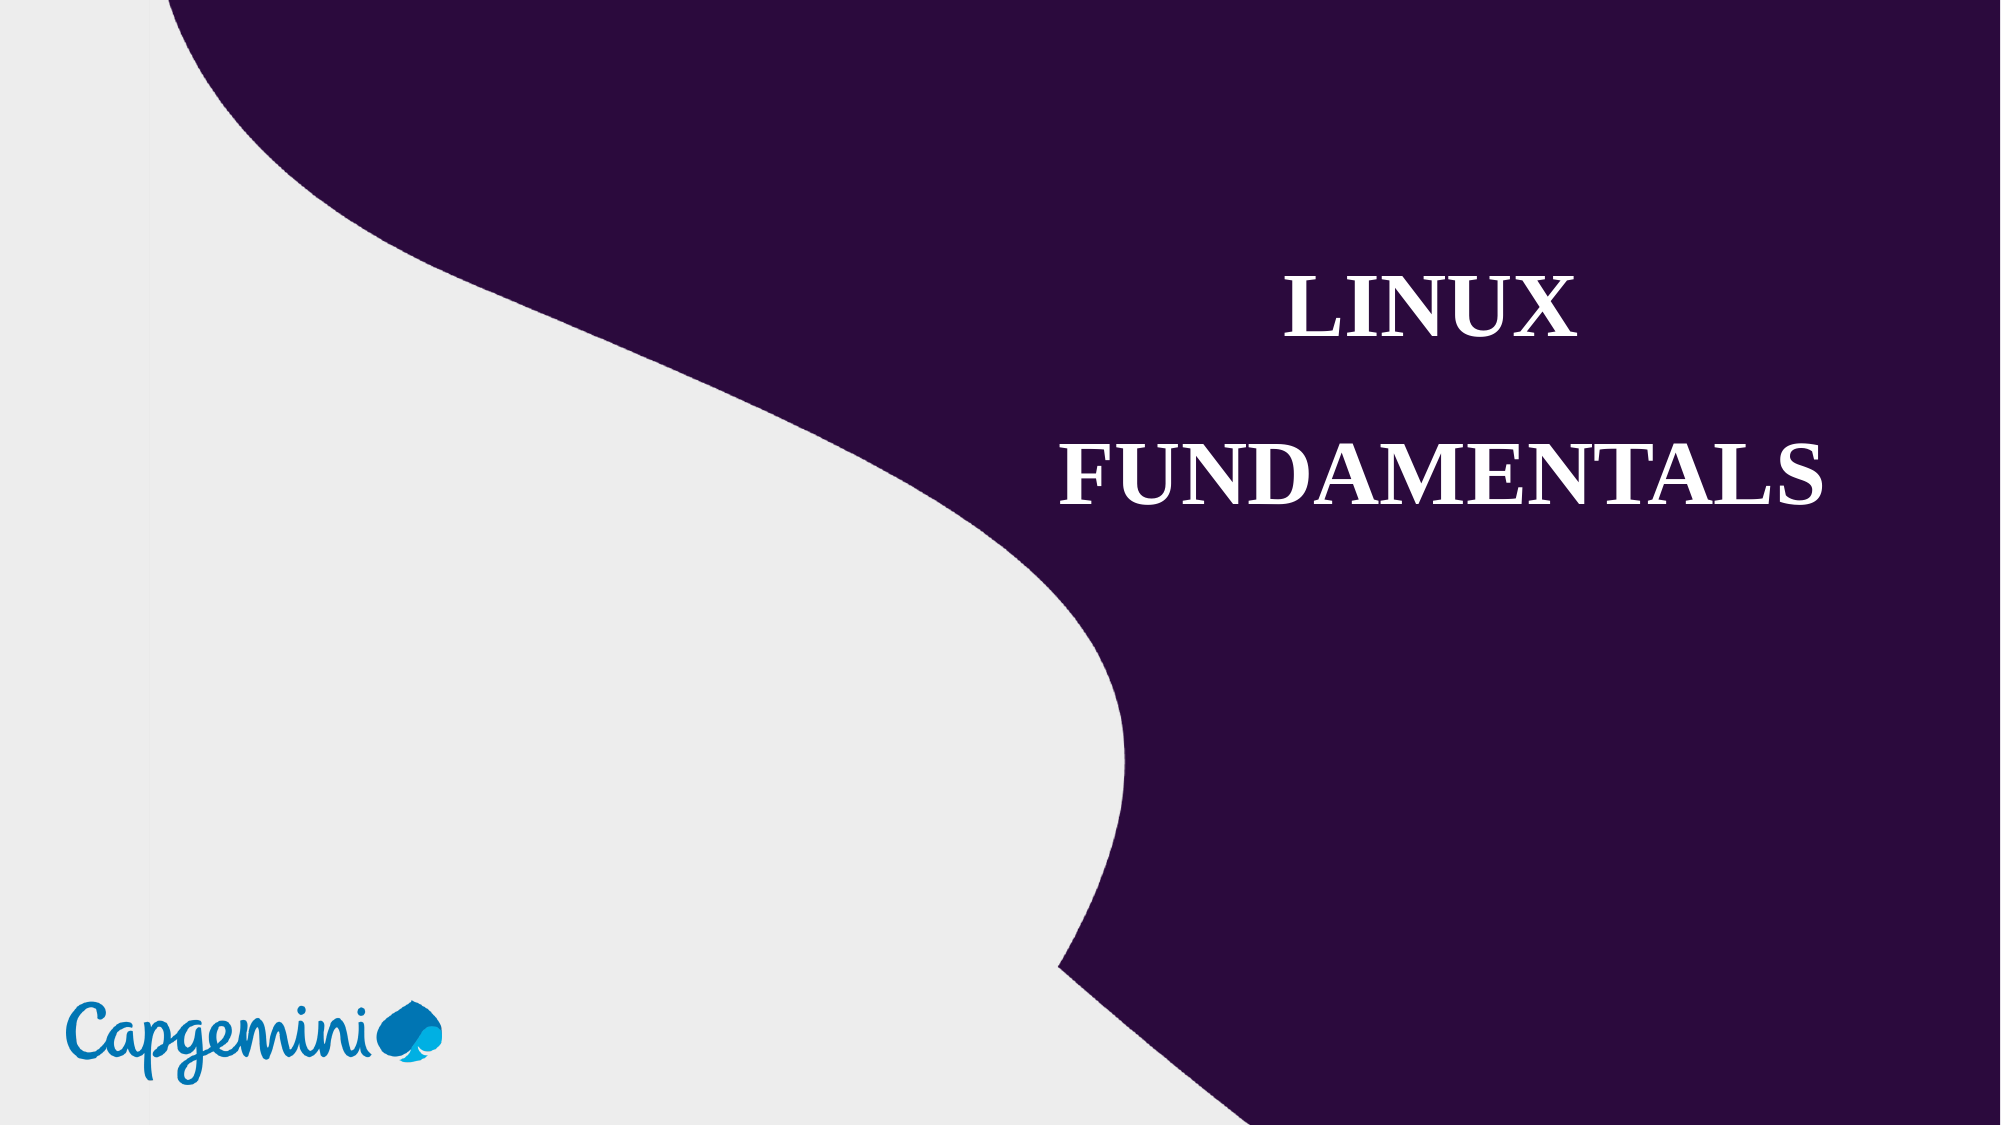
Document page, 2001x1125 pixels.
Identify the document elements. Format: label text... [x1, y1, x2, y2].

picture [185, 1061, 196, 1079]
picture [152, 1027, 163, 1051]
picture [217, 1027, 225, 1042]
picture [66, 0, 2001, 1125]
list LINUX FUNDAMENTALS [825, 62, 2000, 524]
